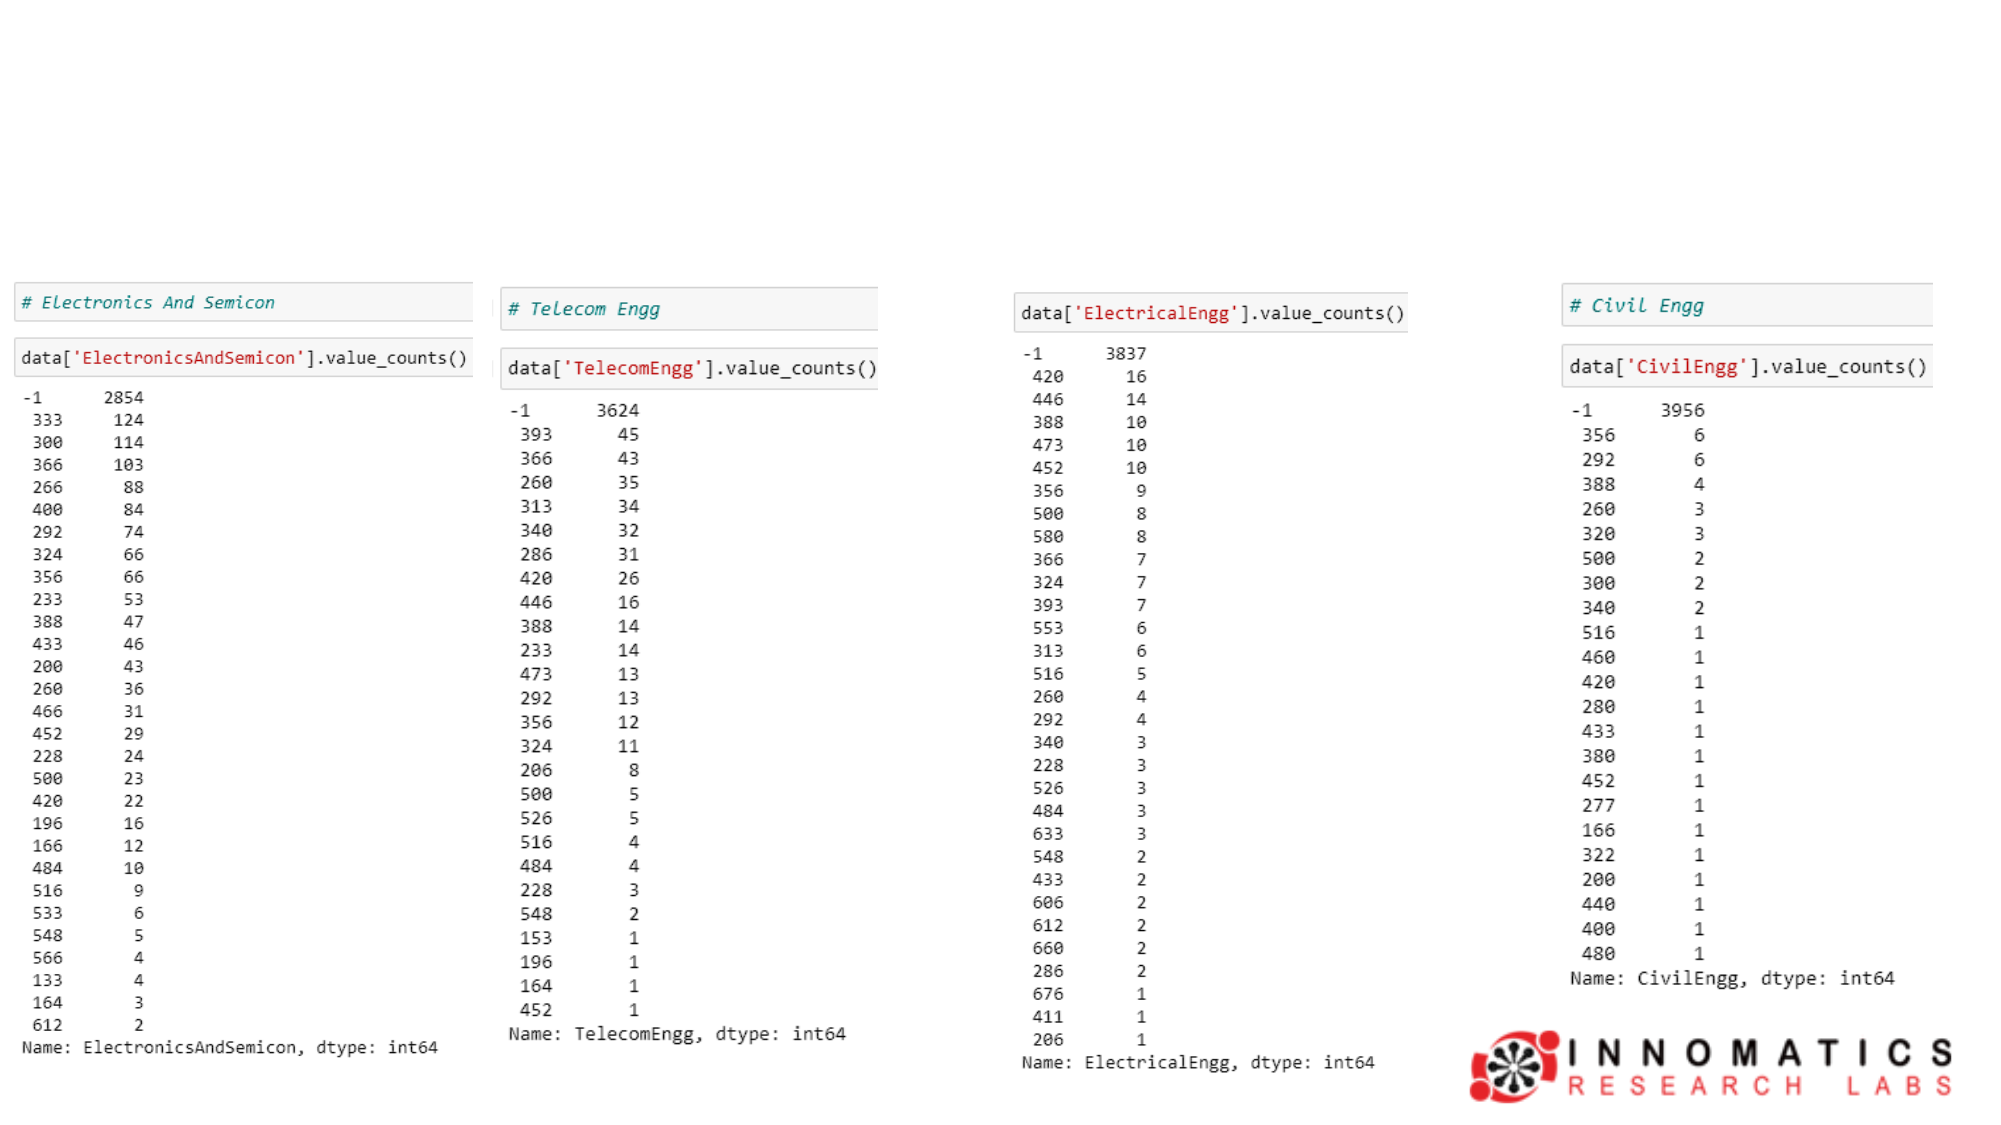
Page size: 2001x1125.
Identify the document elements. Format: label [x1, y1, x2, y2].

picture [492, 273, 878, 1061]
picture [9, 273, 474, 1061]
picture [1556, 273, 1933, 998]
picture [1445, 1014, 1975, 1125]
picture [1010, 283, 1408, 1079]
